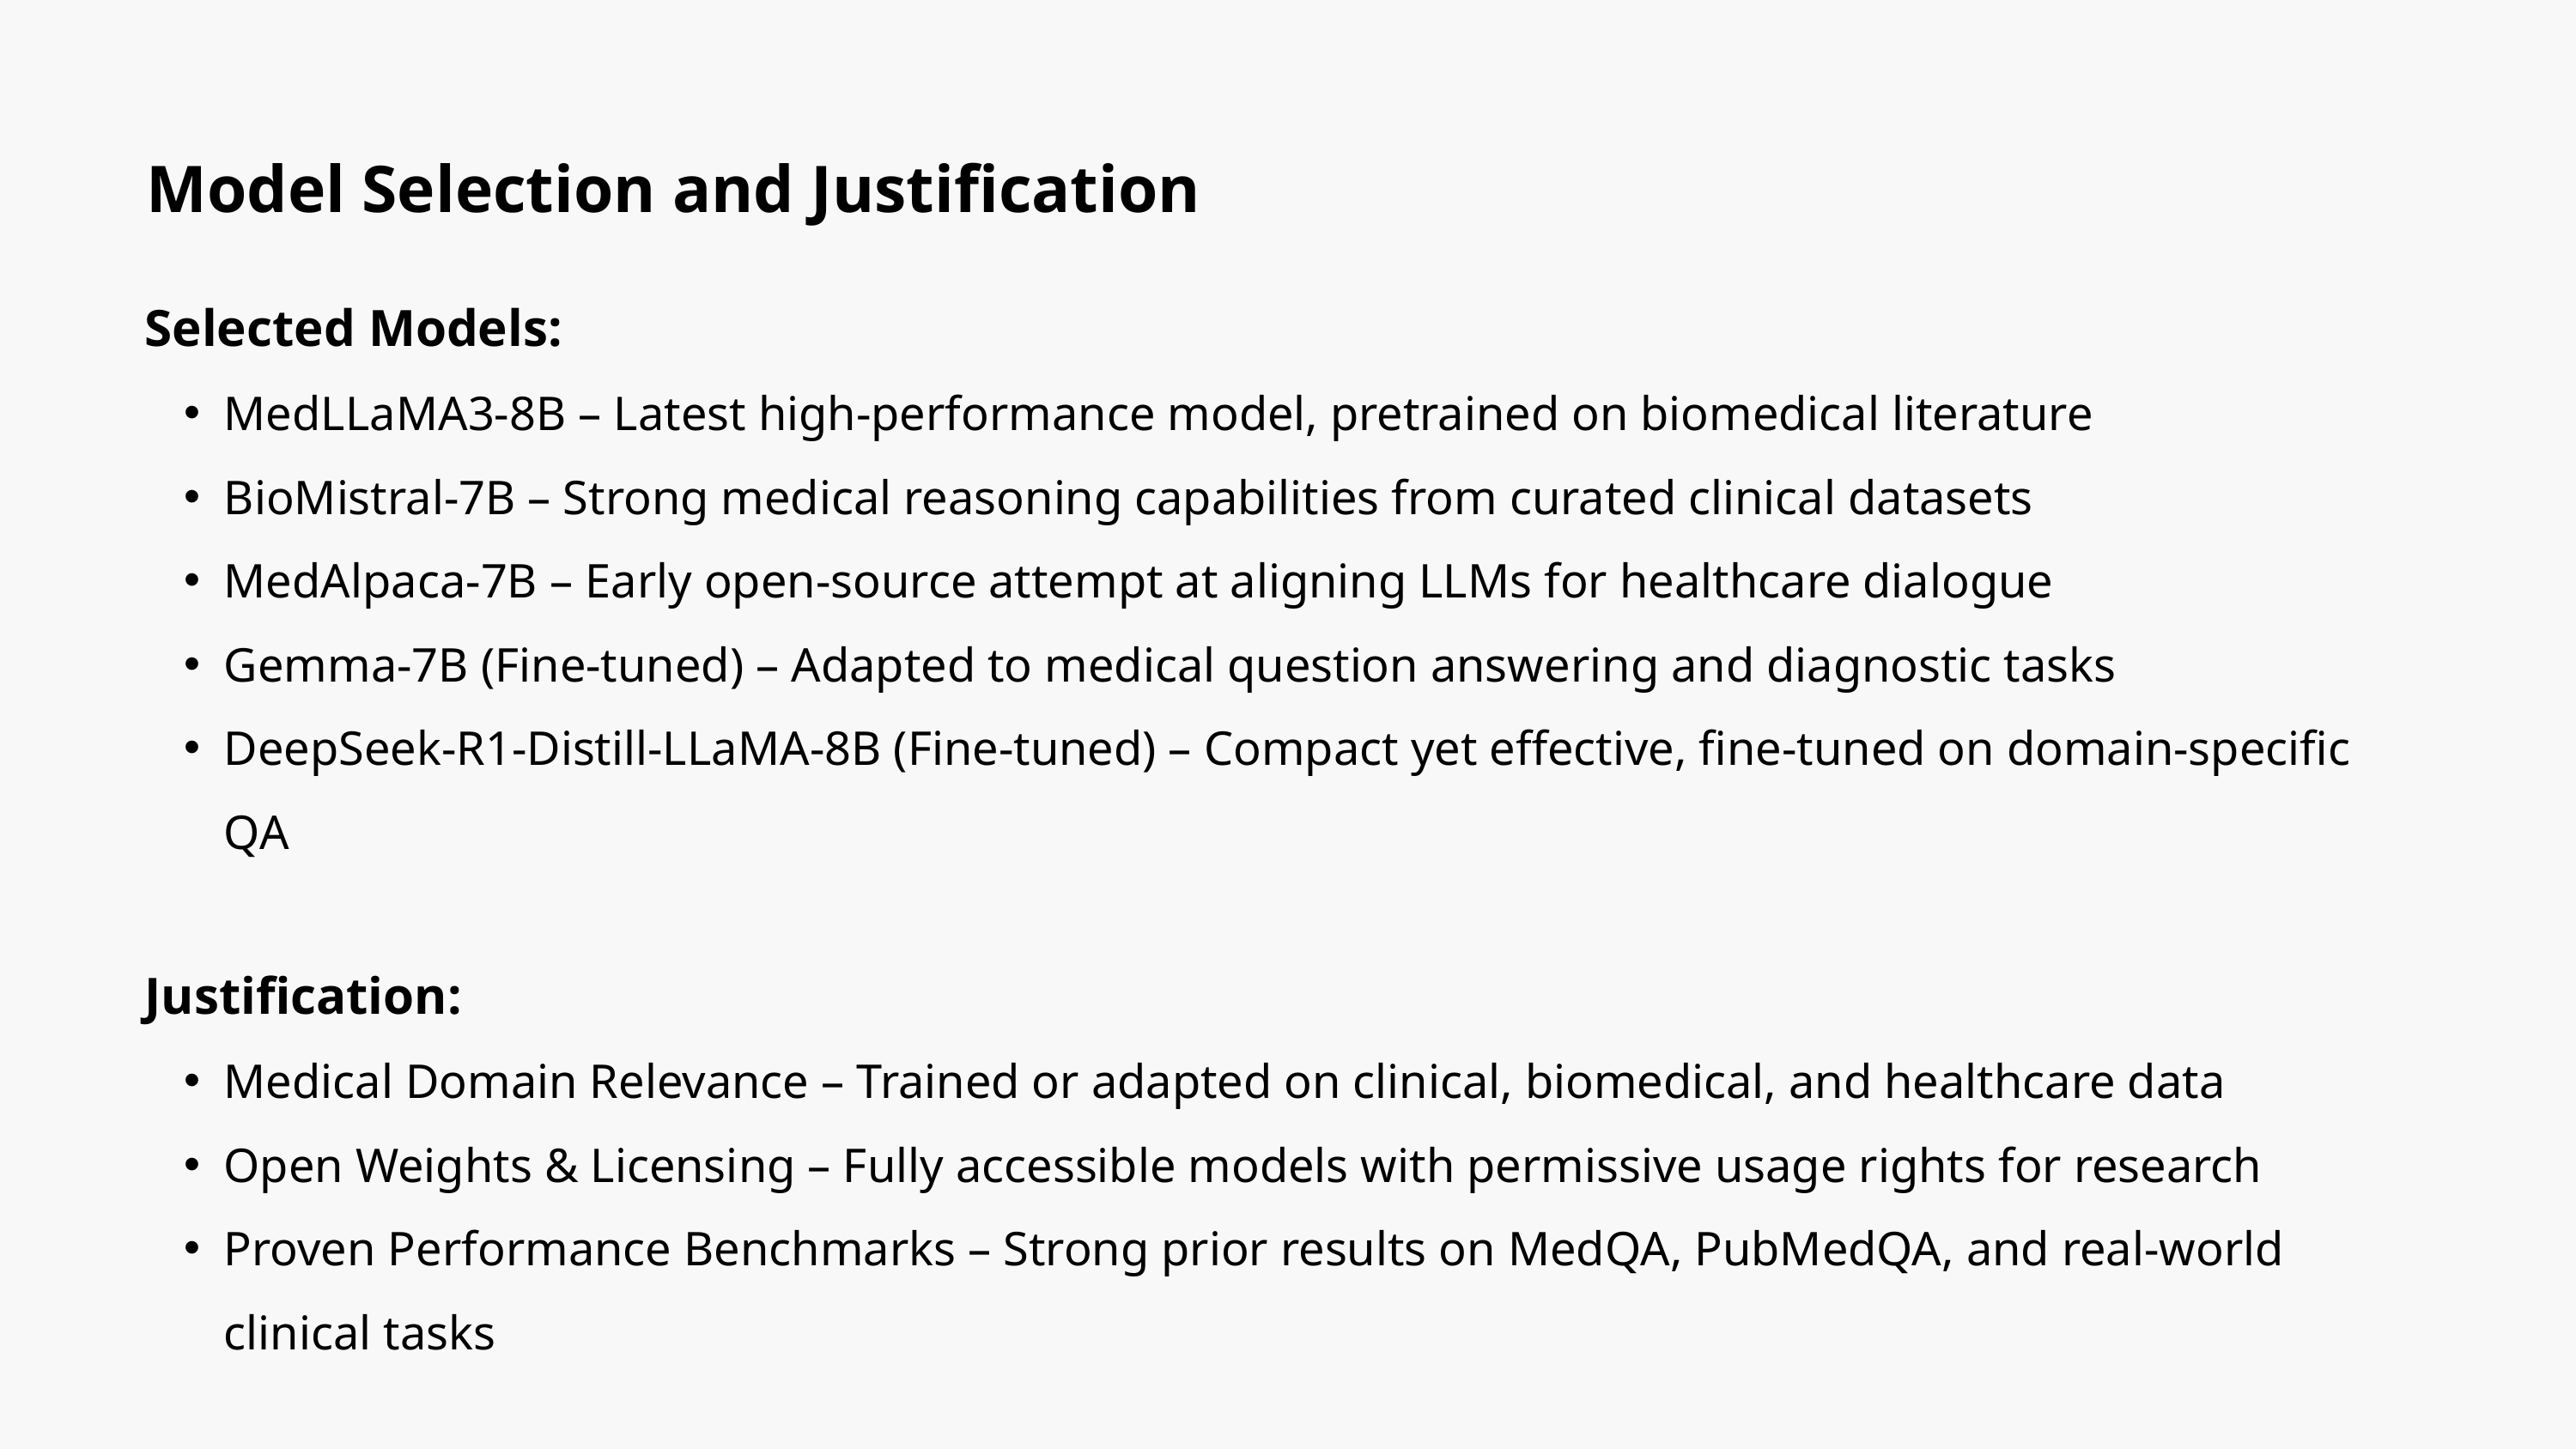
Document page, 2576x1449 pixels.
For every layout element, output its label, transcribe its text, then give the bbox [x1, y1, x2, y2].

text_box Model Selection and Justification [144, 135, 1203, 226]
text_box Selected Models: MedLLaMA3-8B – Latest high-performance model, pretrained on biomedical literature BioMistral-7B – Strong medical reasoning capabilities from curated clinical datasets MedAlpaca-7B – Early open-source attempt at aligning LLMs for healthcare dialogue Gemma-7B (Fine-tuned) – Adapted to medical question answering and diagnostic tasks DeepSeek-R1-Distill-LLaMA-8B (Fine-tuned) – Compact yet effective, fine-tuned on domain-specific QA Justification: Medical Domain Relevance – Trained or adapted on clinical, biomedical, and healthcare data Open Weights & Licensing – Fully accessible models with permissive usage rights for research Proven Performance Benchmarks – Strong prior results on MedQA, PubMedQA, and real-world clinical tasks [144, 266, 2394, 1449]
